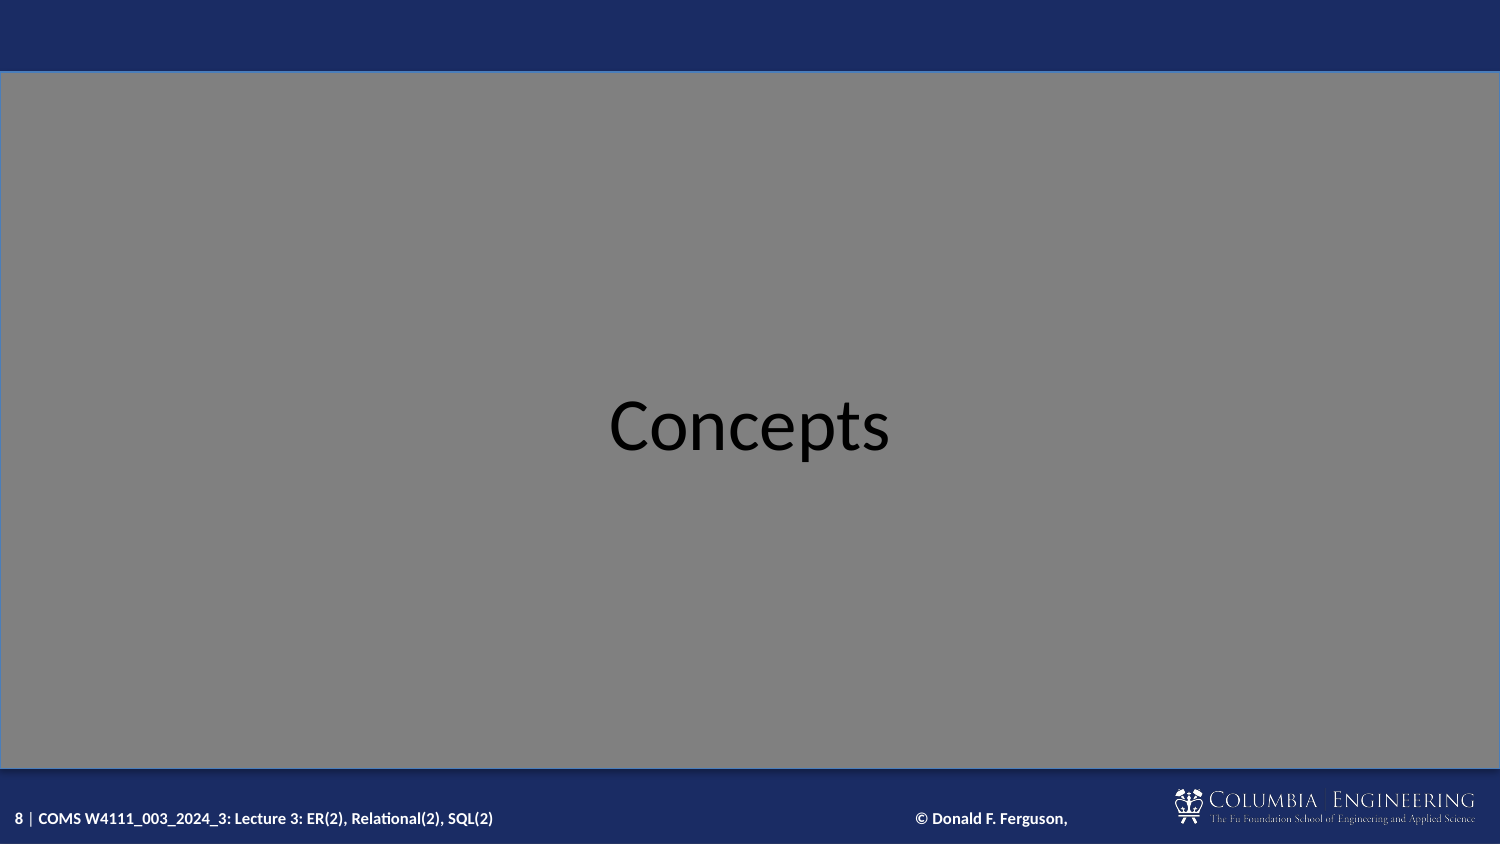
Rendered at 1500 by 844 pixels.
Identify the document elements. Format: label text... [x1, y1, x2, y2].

picture [1174, 787, 1475, 825]
text_box [1113, 776, 1500, 844]
text_box Concepts [0, 71, 1500, 769]
text_box 8 | COMS W4111_003_2024_3: Lecture 3: ER(2), Relational(2), SQL(2) © Donald F. Ferguson, 2024 [0, 770, 1113, 844]
